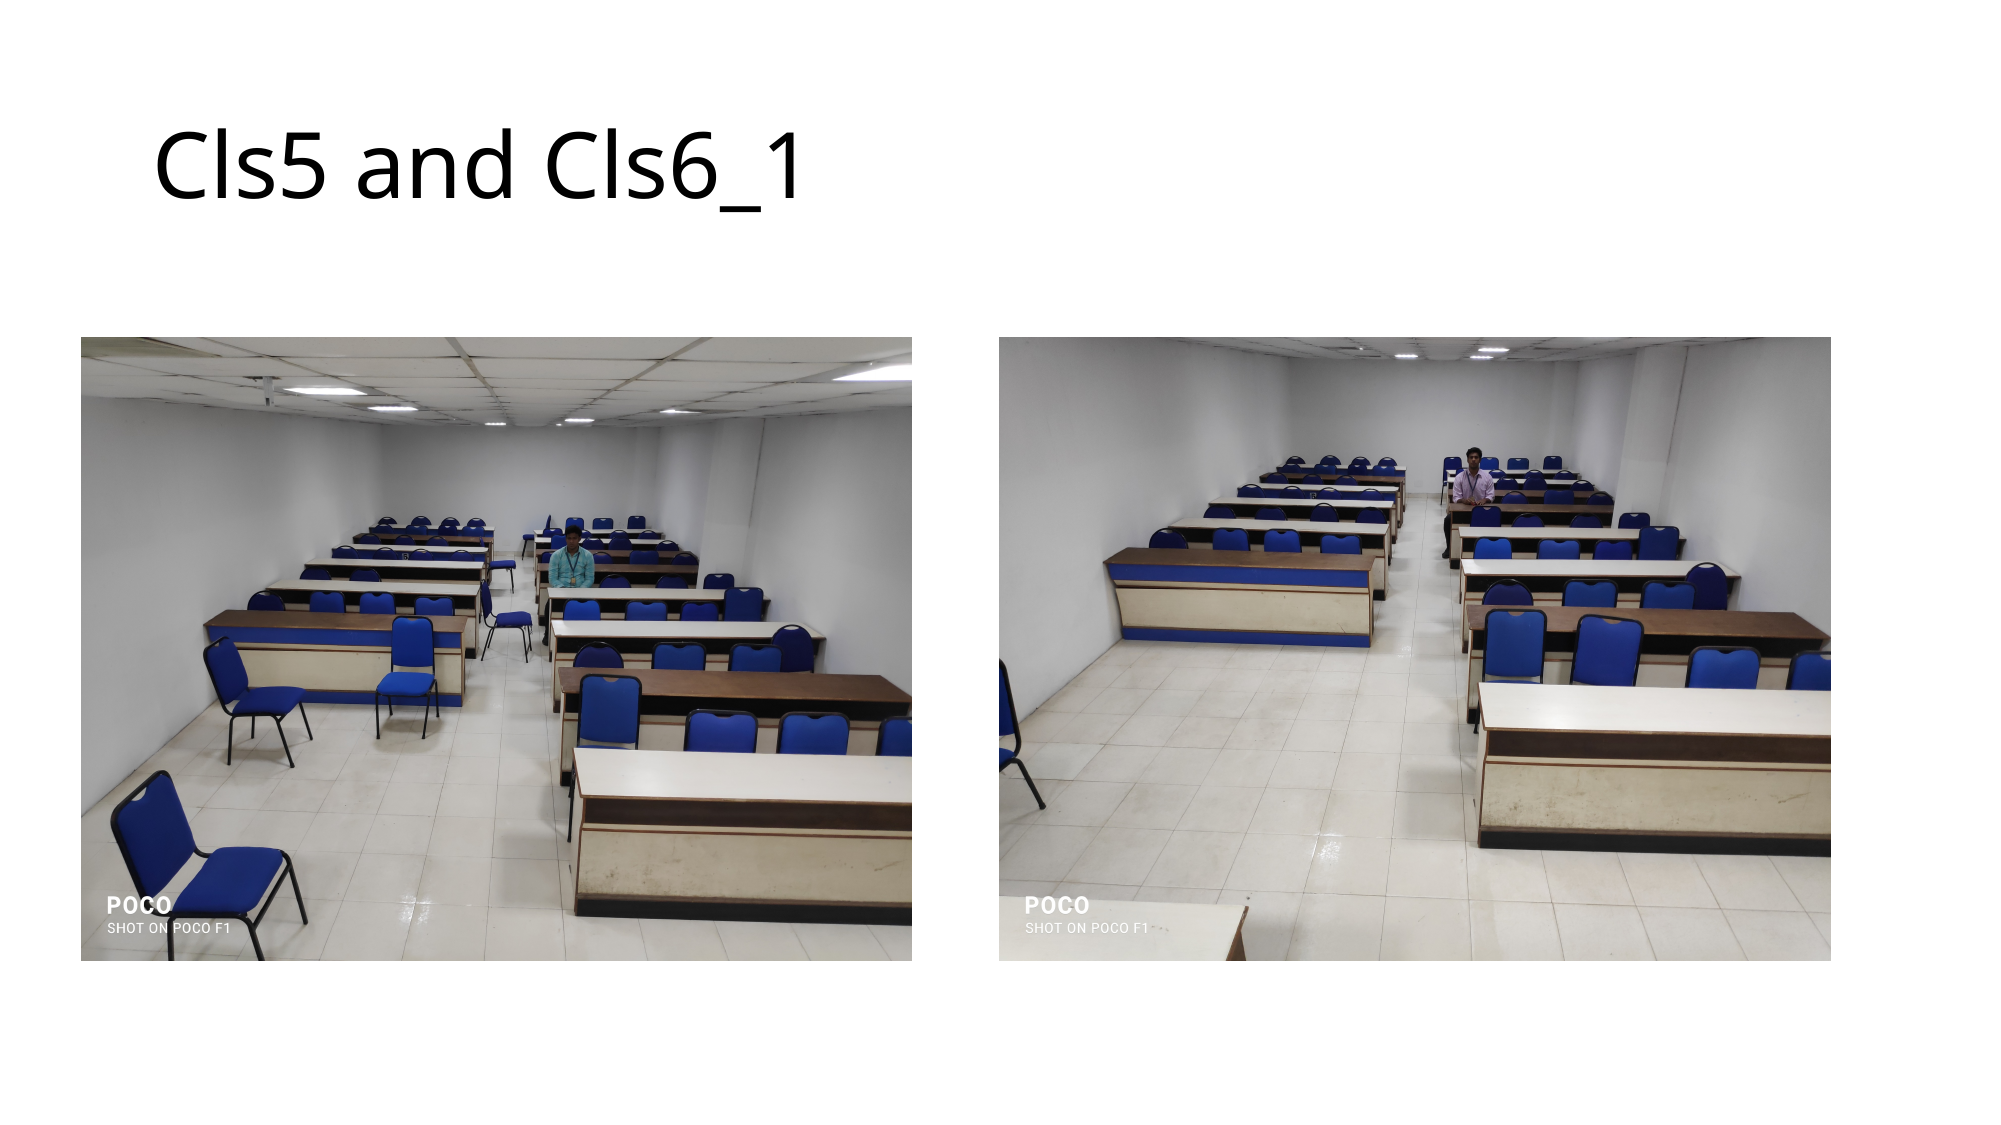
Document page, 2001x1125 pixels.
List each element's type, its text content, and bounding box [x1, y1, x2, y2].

picture [999, 337, 1831, 961]
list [81, 337, 912, 961]
title Cls5 and Cls6_1 [137, 59, 1863, 278]
